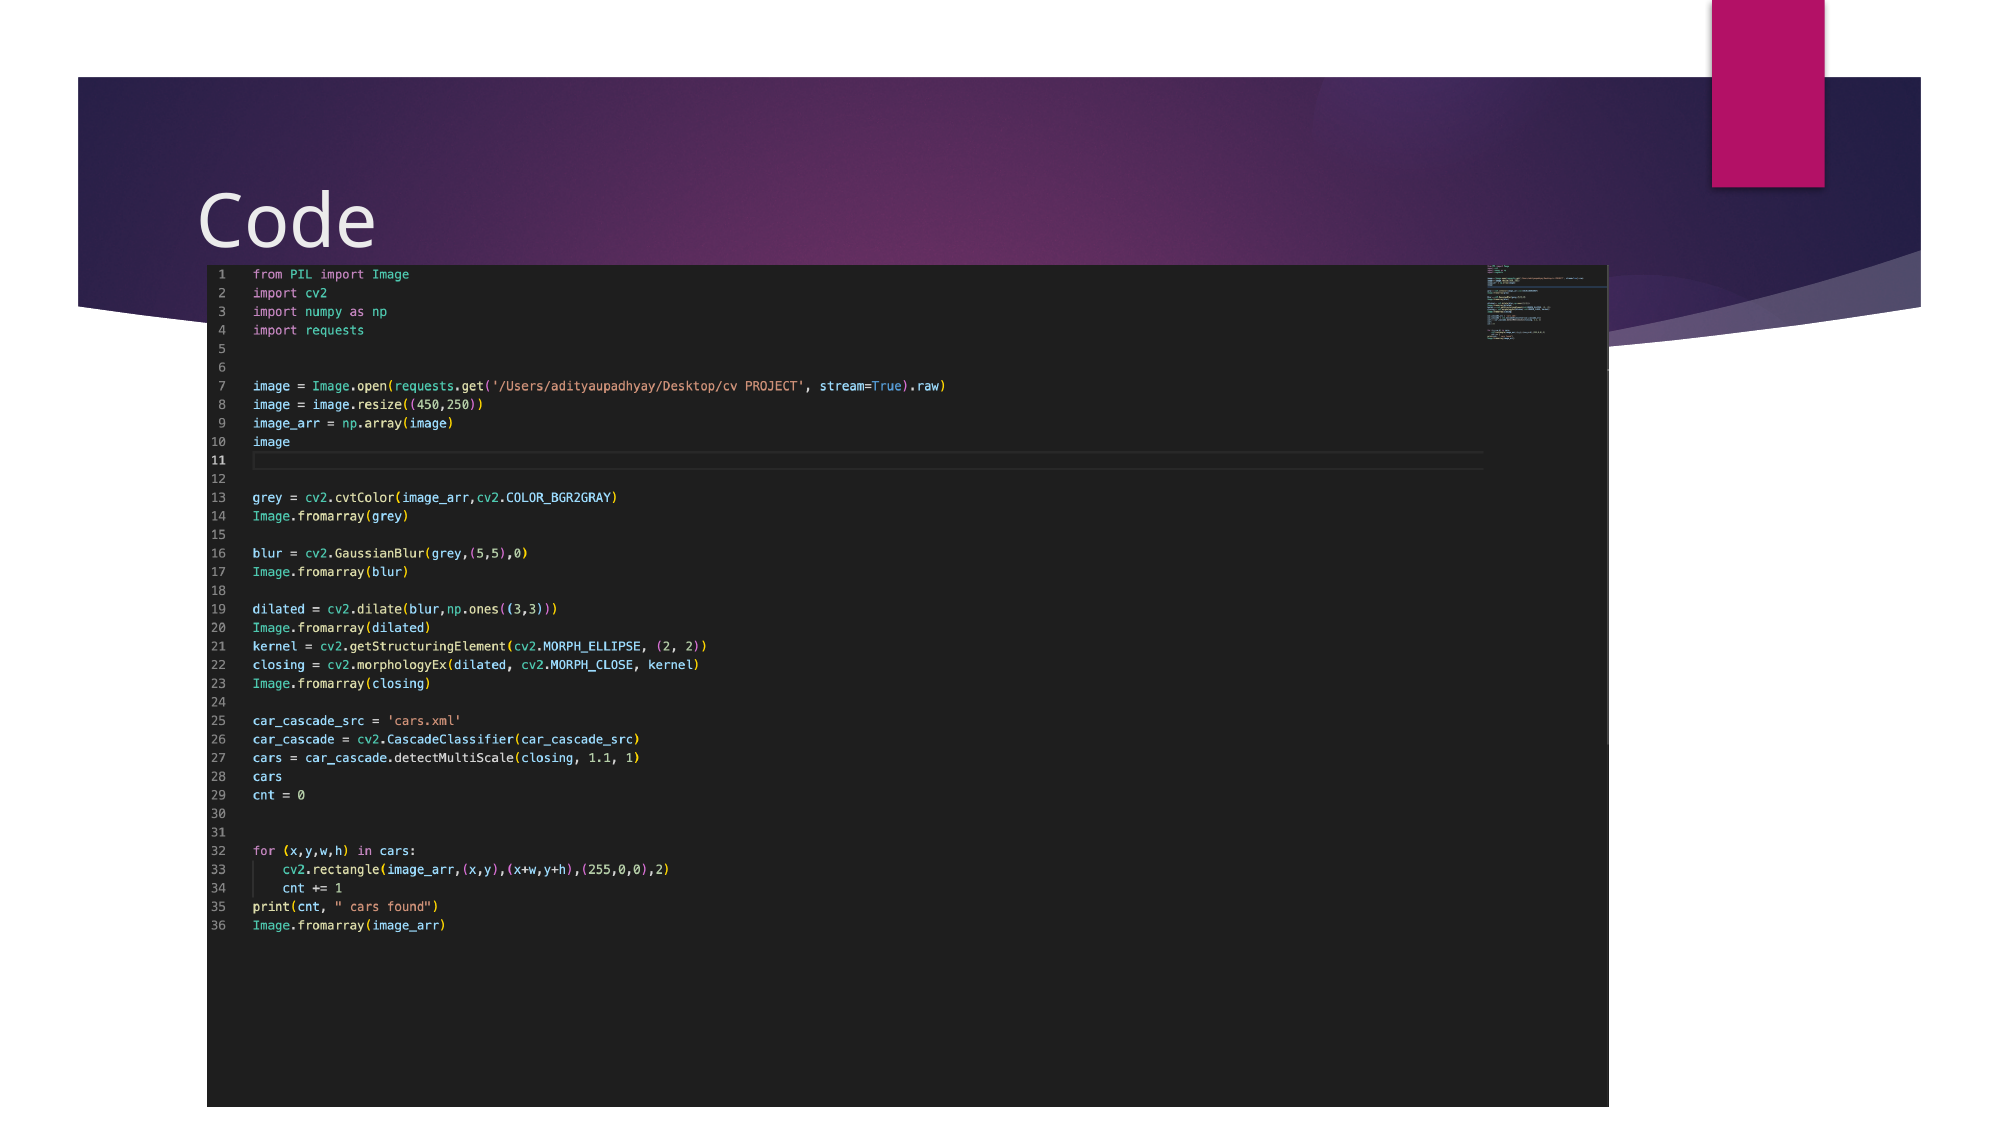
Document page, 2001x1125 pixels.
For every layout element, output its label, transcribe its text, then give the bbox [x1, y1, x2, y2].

title Code [188, 159, 1628, 277]
picture [79, 78, 1920, 1107]
